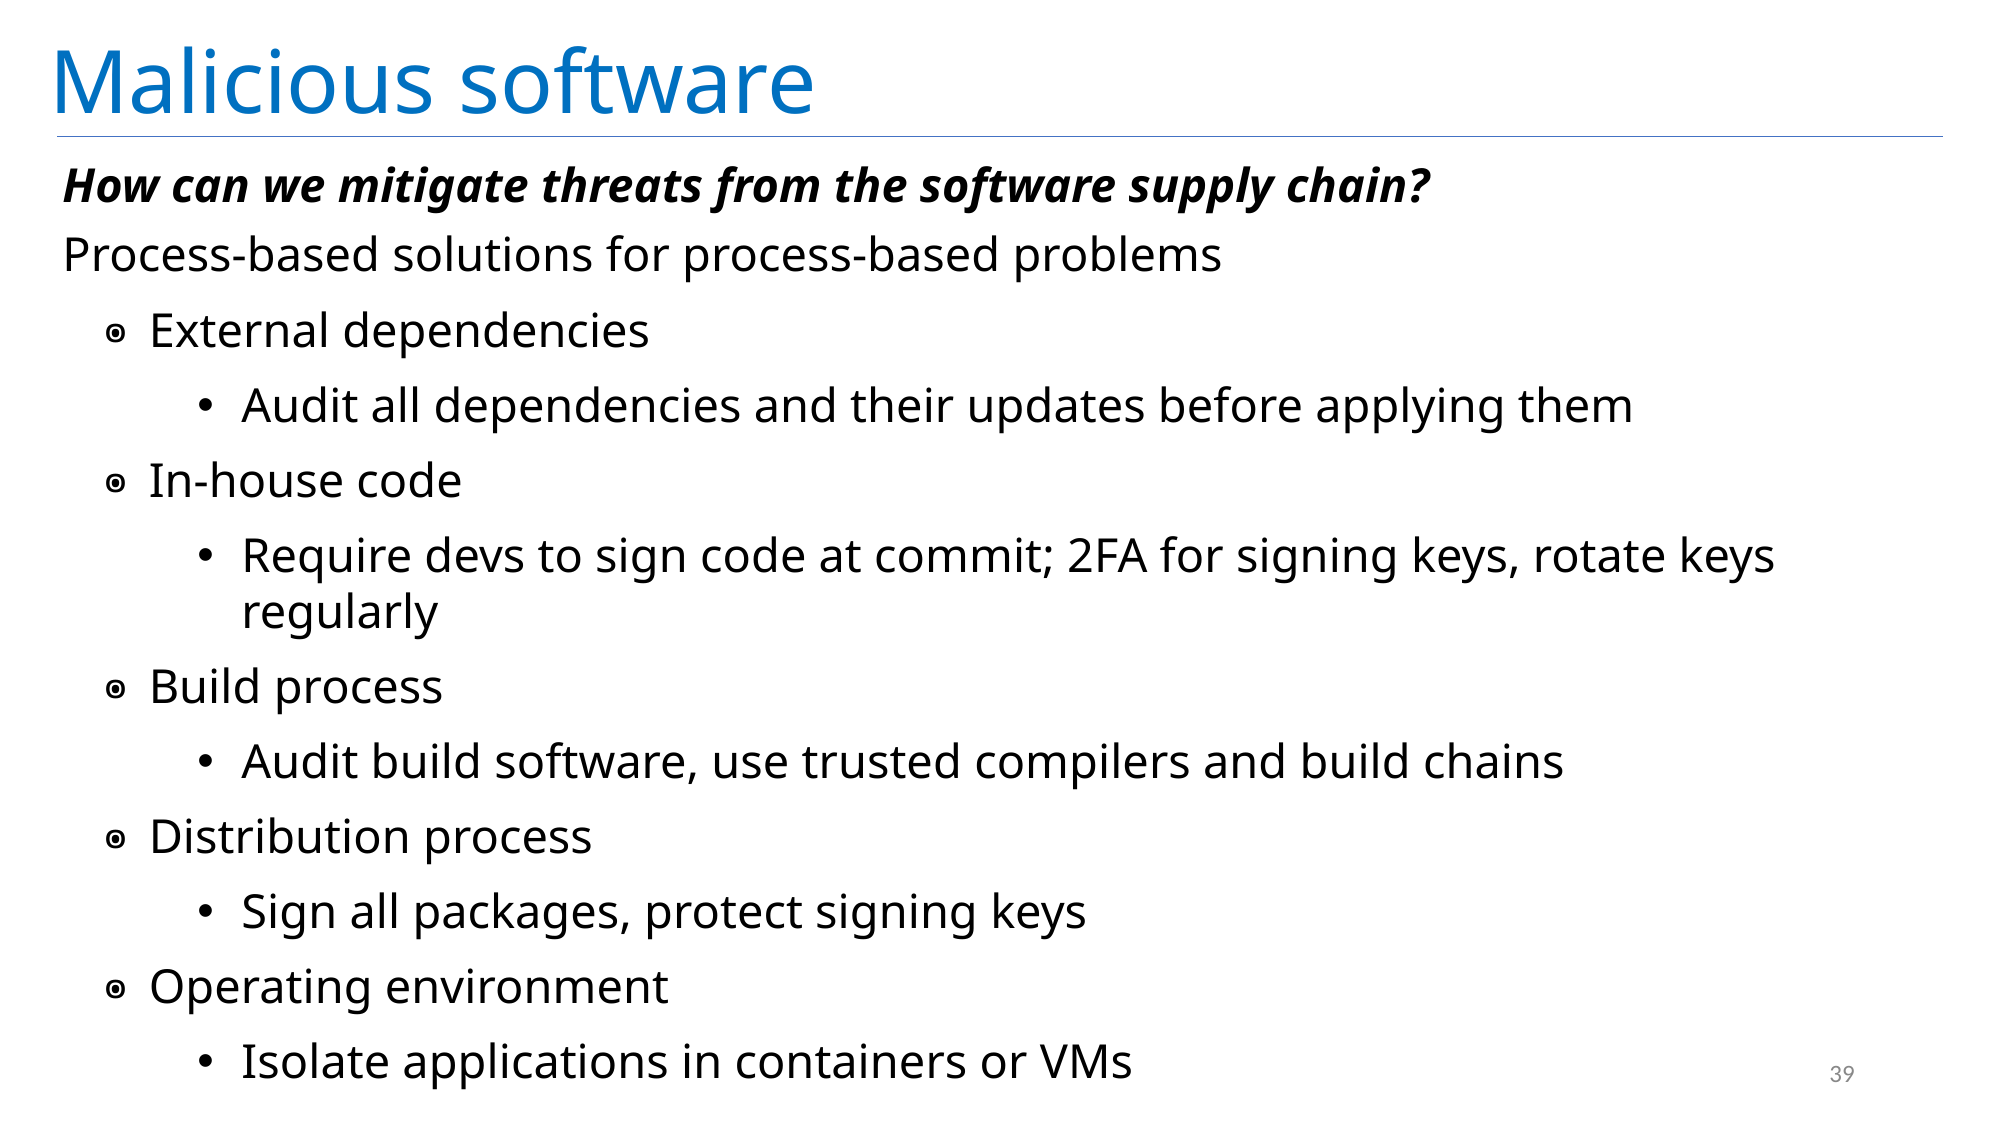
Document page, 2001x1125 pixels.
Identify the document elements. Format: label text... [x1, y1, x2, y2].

slide_number 39 [1819, 1051, 1863, 1094]
title Malicious software [41, 0, 2000, 141]
list How can we mitigate threats from the software supply chain? Process-based solutions for process-based problems External dependencies Audit all dependencies and their updates before applying them In-house code Require devs to sign code at commit; 2FA for signing keys, rotate keys regularly Build process Audit build software, use trusted compilers and build chains Distribution process Sign all packages, protect signing keys Operating environment Isolate applications in containers or VMs [54, 154, 1975, 1061]
